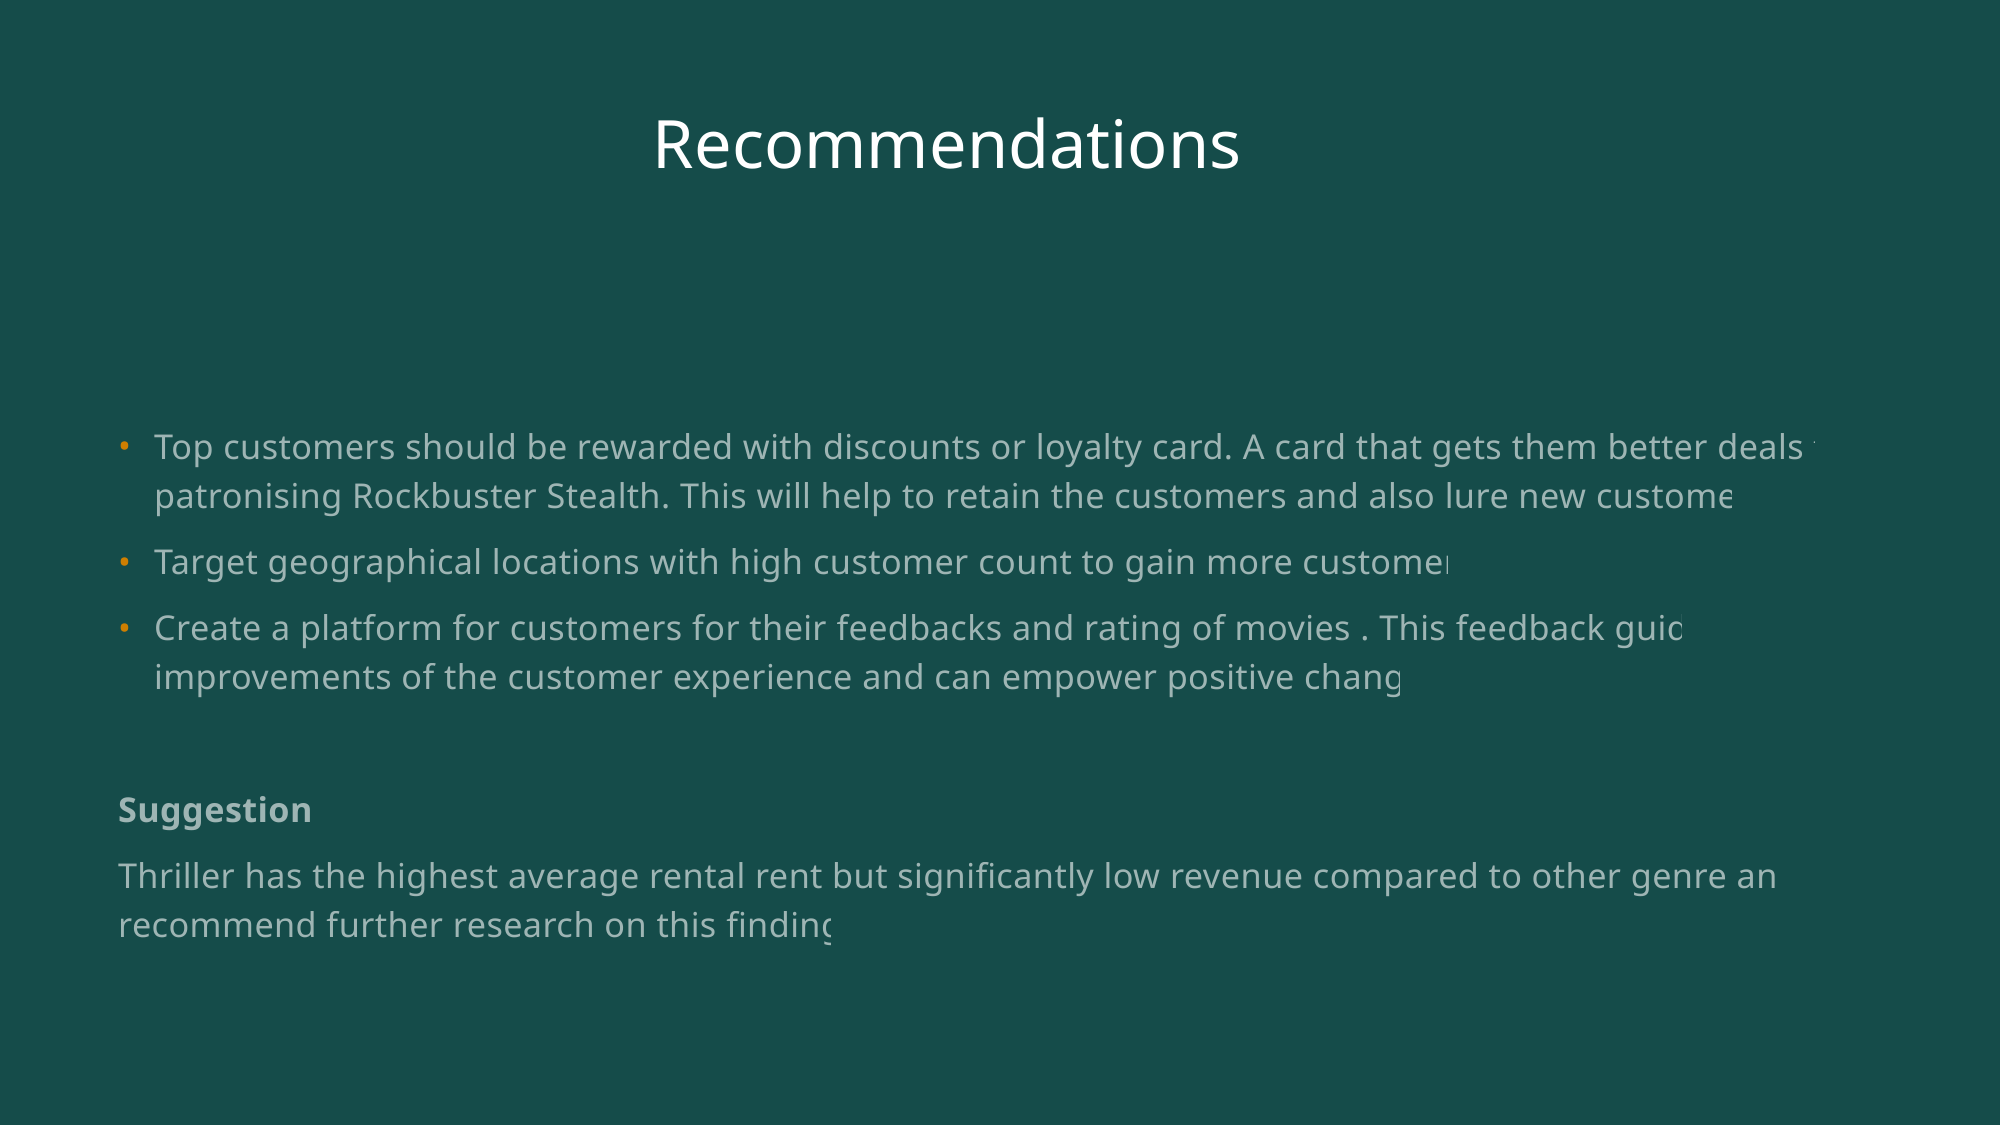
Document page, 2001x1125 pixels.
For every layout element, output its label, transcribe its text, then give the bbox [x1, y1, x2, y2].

title Recommendations [118, 101, 1878, 344]
list Top customers should be rewarded with discounts or loyalty card. A card that gets them better deals for patronising Rockbuster Stealth. This will help to retain the customers and also lure new customers. Target geographical locations with high customer count to gain more customers. Create a platform for customers for their feedbacks and rating of movies . This feedback guides improvements of the customer experience and can empower positive change. Suggestion Thriller has the highest average rental rent but significantly low revenue compared to other genre and I recommend further research on this finding. [118, 416, 1878, 947]
